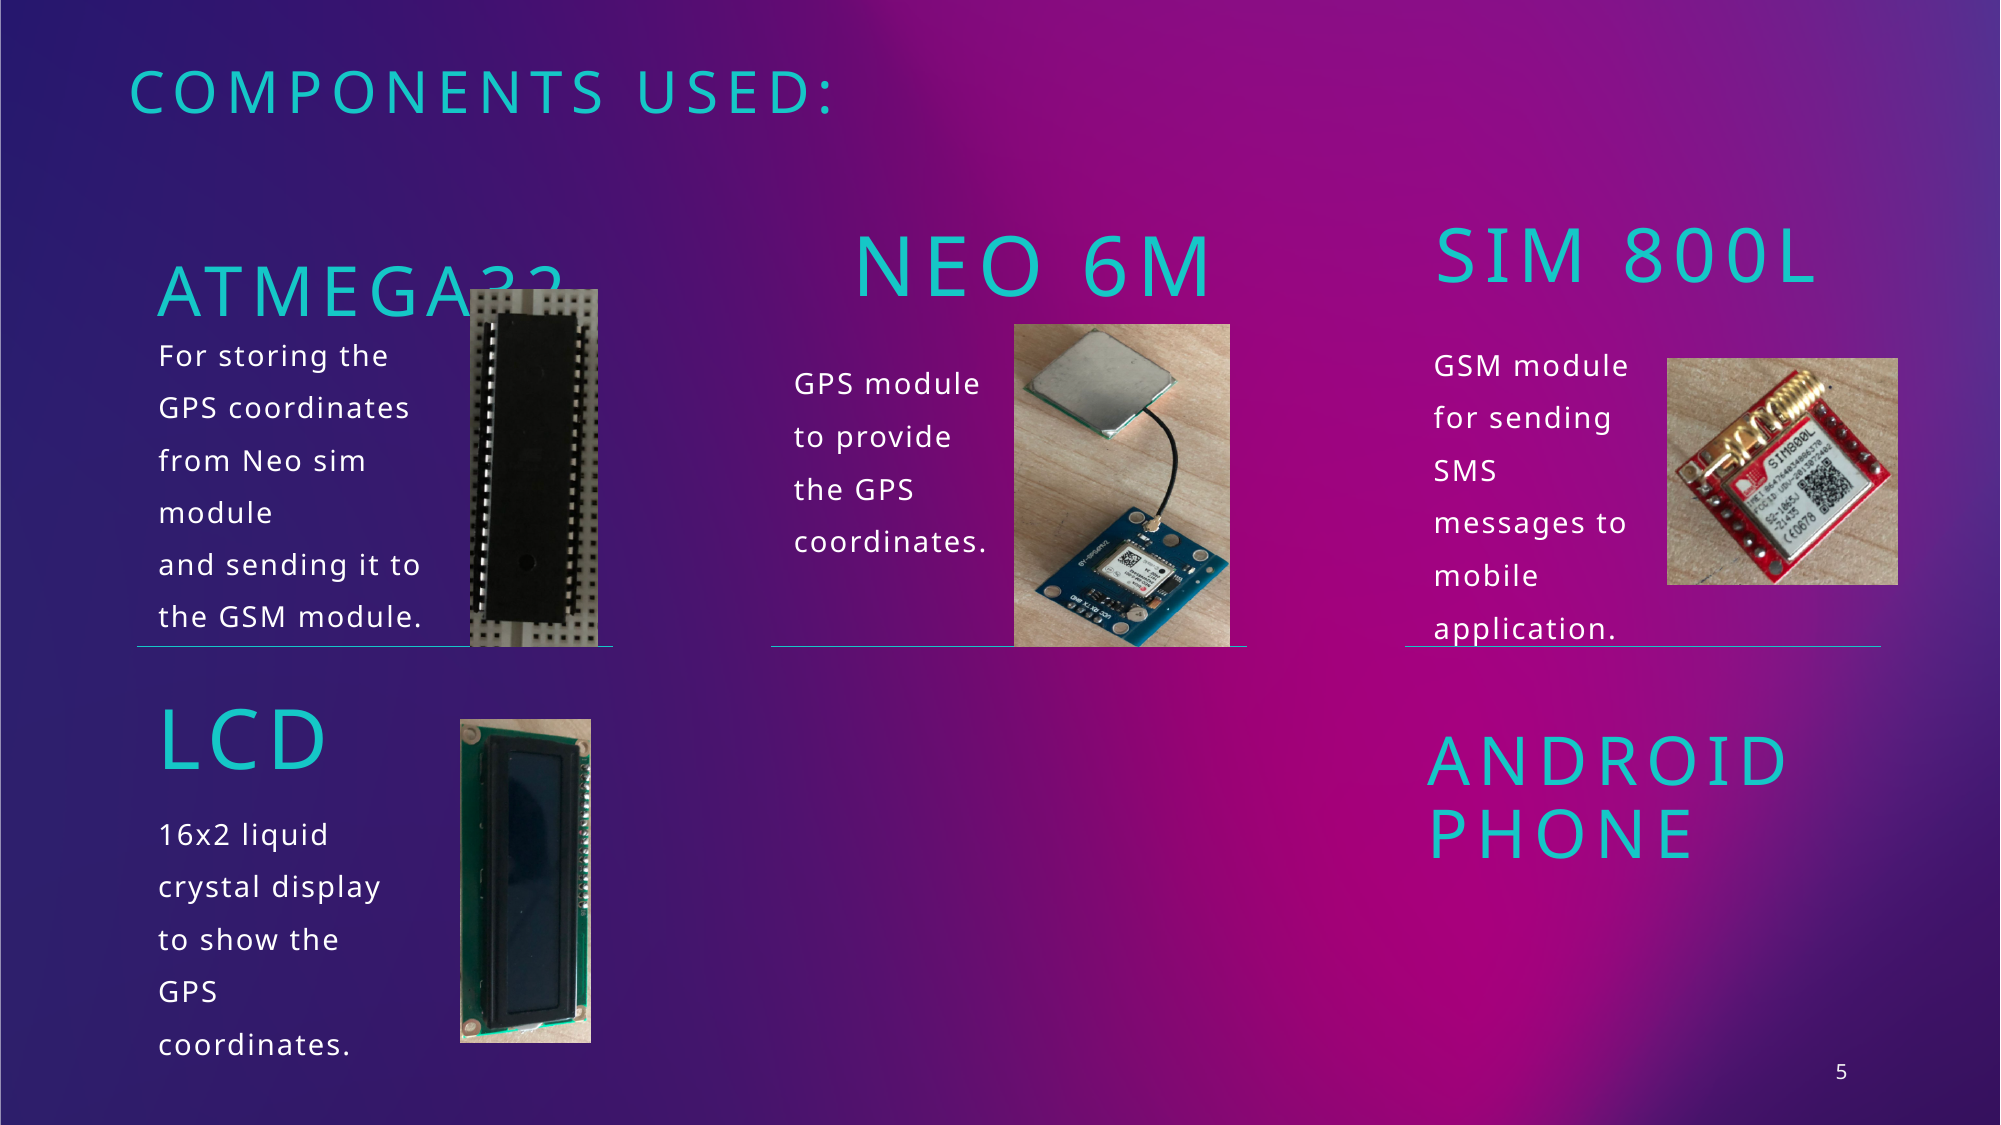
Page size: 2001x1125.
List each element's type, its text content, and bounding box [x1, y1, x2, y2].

text_box LCD [142, 632, 584, 795]
text_box Android phone [1412, 717, 1834, 881]
picture [0, 0, 2000, 1125]
list Sim 800l [1420, 144, 1863, 307]
title Components used: [113, 51, 911, 129]
text_box 16x2 liquid crystal display to show the GPS coordinates. [143, 790, 401, 1125]
list GSM module for sending SMS messages to mobile application. [1418, 321, 1668, 666]
list NEO 6M [837, 159, 1280, 322]
list GPS module to provide the GPS coordinates.​ ​ [778, 340, 1007, 718]
list Atmega32 [142, 176, 584, 340]
list For storing the GPS coordinates from Neo sim module and sending it to the GSM ​module. [143, 313, 439, 632]
slide_number 5 [1412, 1042, 1863, 1103]
